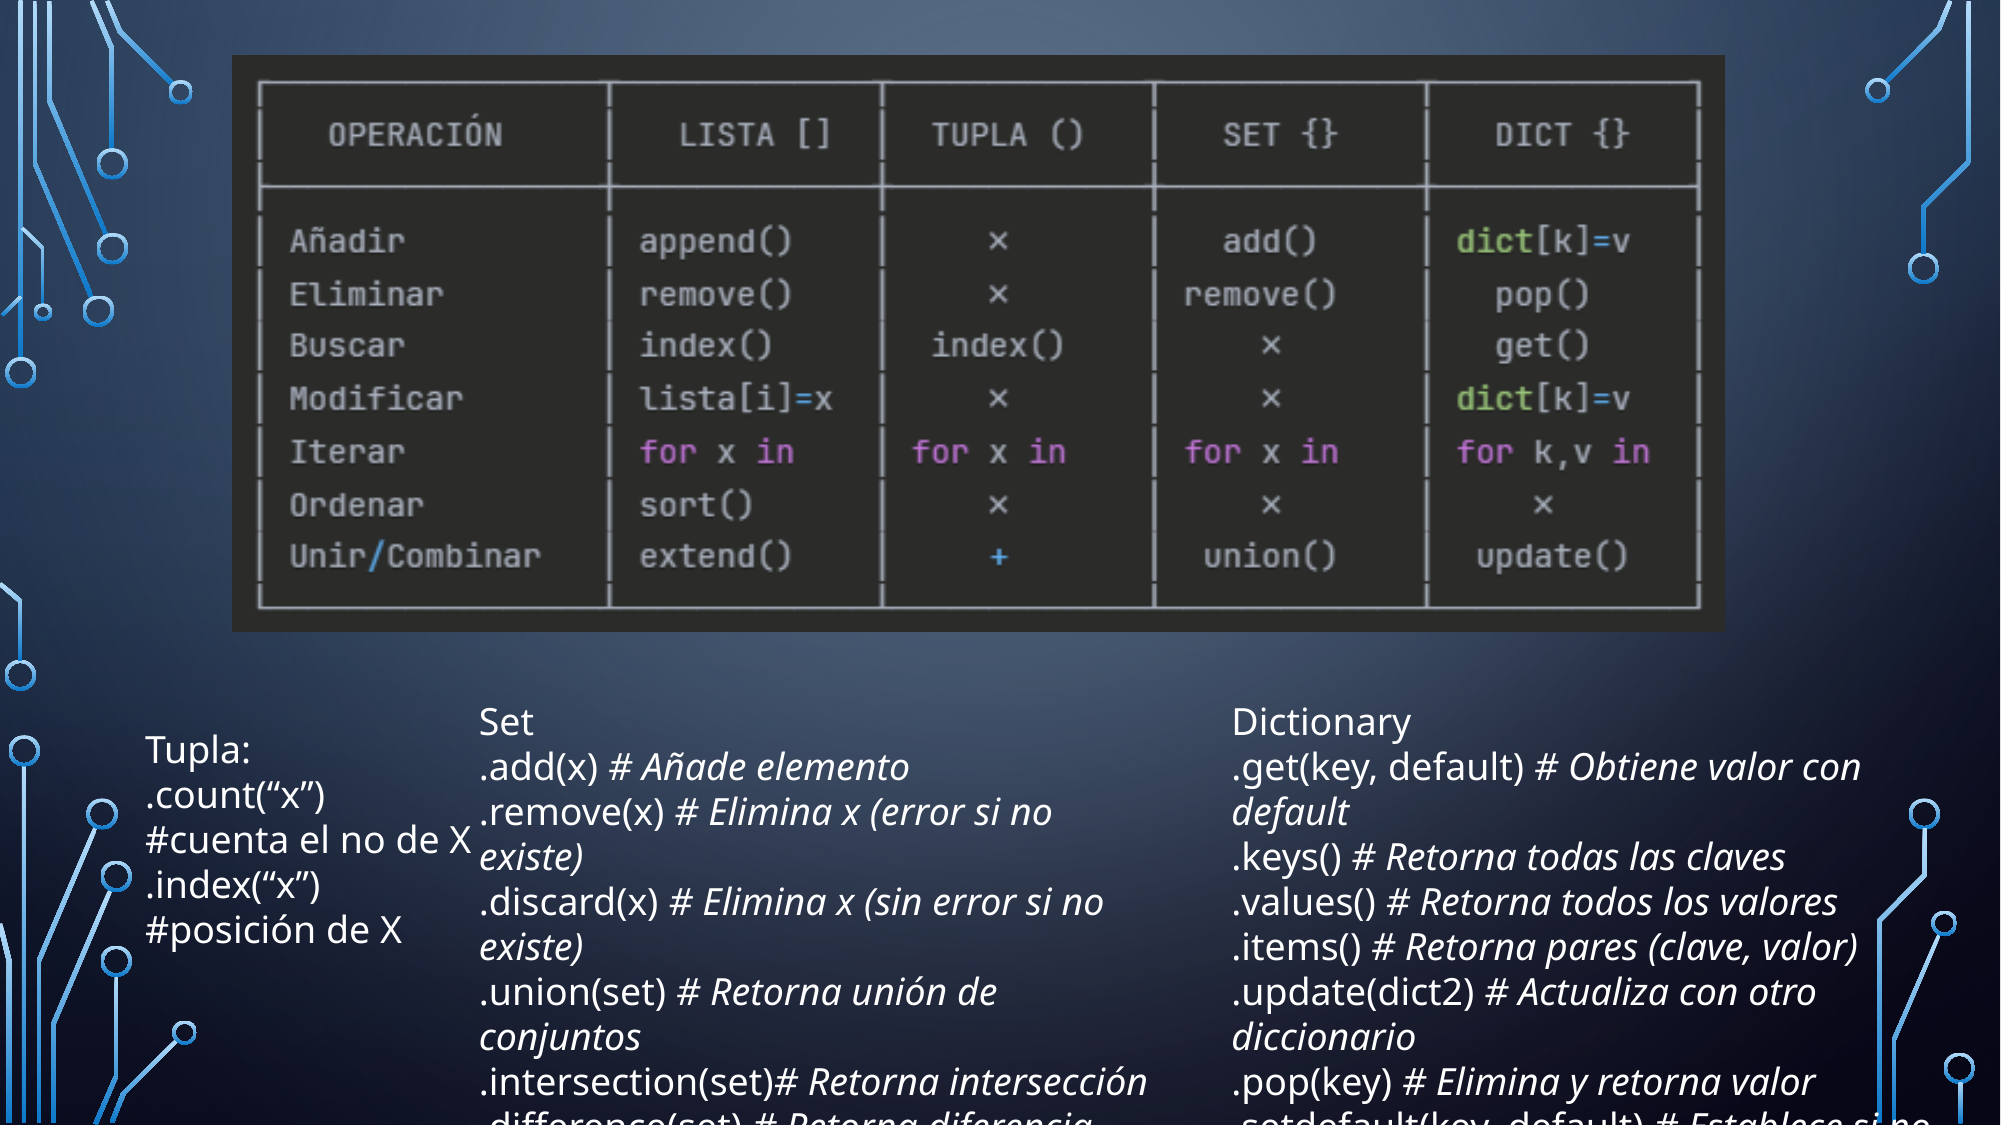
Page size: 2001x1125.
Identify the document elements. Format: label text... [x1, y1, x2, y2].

text_box Dictionary .get(key, default) # Obtiene valor con default .keys() # Retorna todas las claves .values() # Retorna todos los valores .items() # Retorna pares (clave, valor) .update(dict2) # Actualiza con otro diccionario .pop(key) # Elimina y retorna valor .setdefault(key, default) # Establece si no existe [1216, 690, 1963, 1125]
text_box Tupla: .count(“x”) #cuenta el no de X .index(“x”) #posición de X [130, 718, 464, 1004]
picture [231, 55, 1726, 632]
text_box Set .add(x) # Añade elemento .remove(x) # Elimina x (error si no existe) .discard(x) # Elimina x (sin error si no existe) .union(set) # Retorna unión de conjuntos .intersection(set)# Retorna intersección .difference(set) # Retorna diferencia .update([]) # Añade múltiples elementos [464, 690, 1180, 1125]
